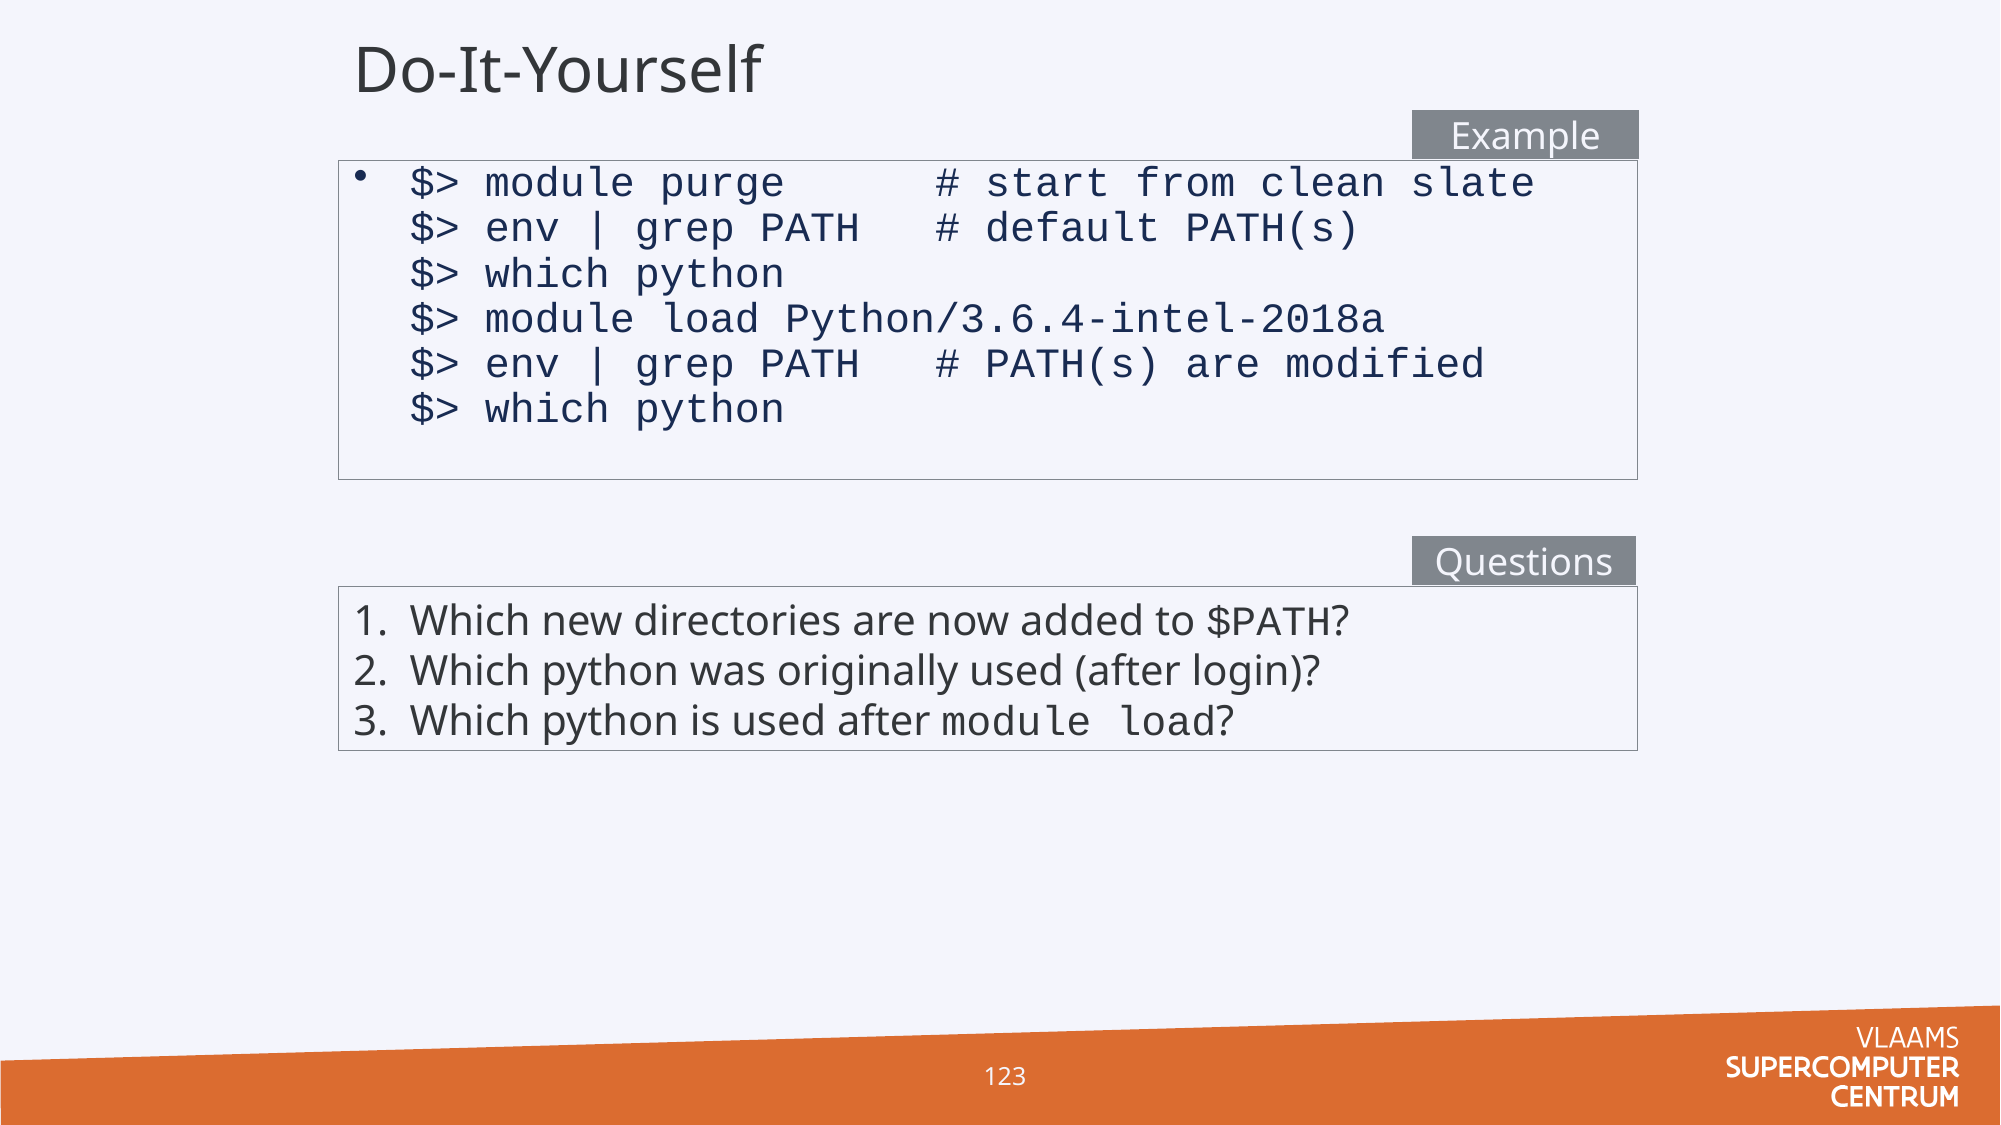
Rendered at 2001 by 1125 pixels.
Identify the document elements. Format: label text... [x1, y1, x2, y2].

picture [1725, 1021, 1960, 1117]
text_box Example [1412, 110, 1639, 159]
title $> module purge # start from clean slate $> env | grep PATH # default PATH(s) $> which python $> module load Python/3.6.4-intel-2018a $> env | grep PATH # PATH(s) are modified $> which python [338, 160, 1638, 480]
title Do-It-Yourself [338, 29, 1706, 114]
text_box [338, 537, 1638, 753]
slide_number 123 [958, 1047, 1042, 1108]
